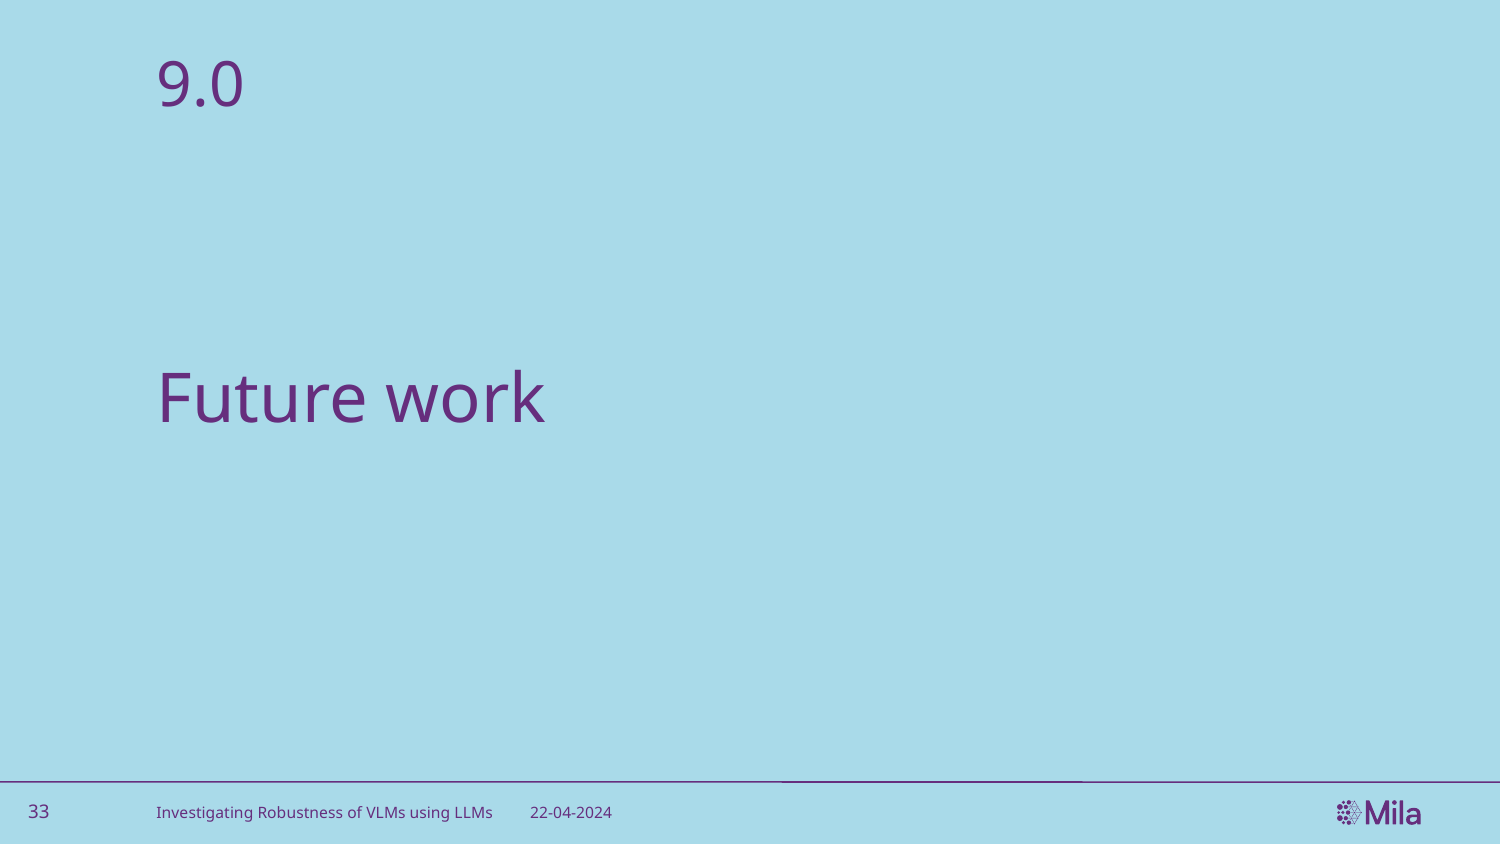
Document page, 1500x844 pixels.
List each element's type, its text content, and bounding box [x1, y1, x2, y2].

text_box 9.0 [141, 29, 429, 135]
slide_number ‹#› [0, 781, 78, 844]
text_box Investigating Robustness of VLMs using LLMs [156, 781, 530, 844]
text_box 22-04-2024 [530, 781, 825, 844]
title Future work [141, 135, 876, 452]
